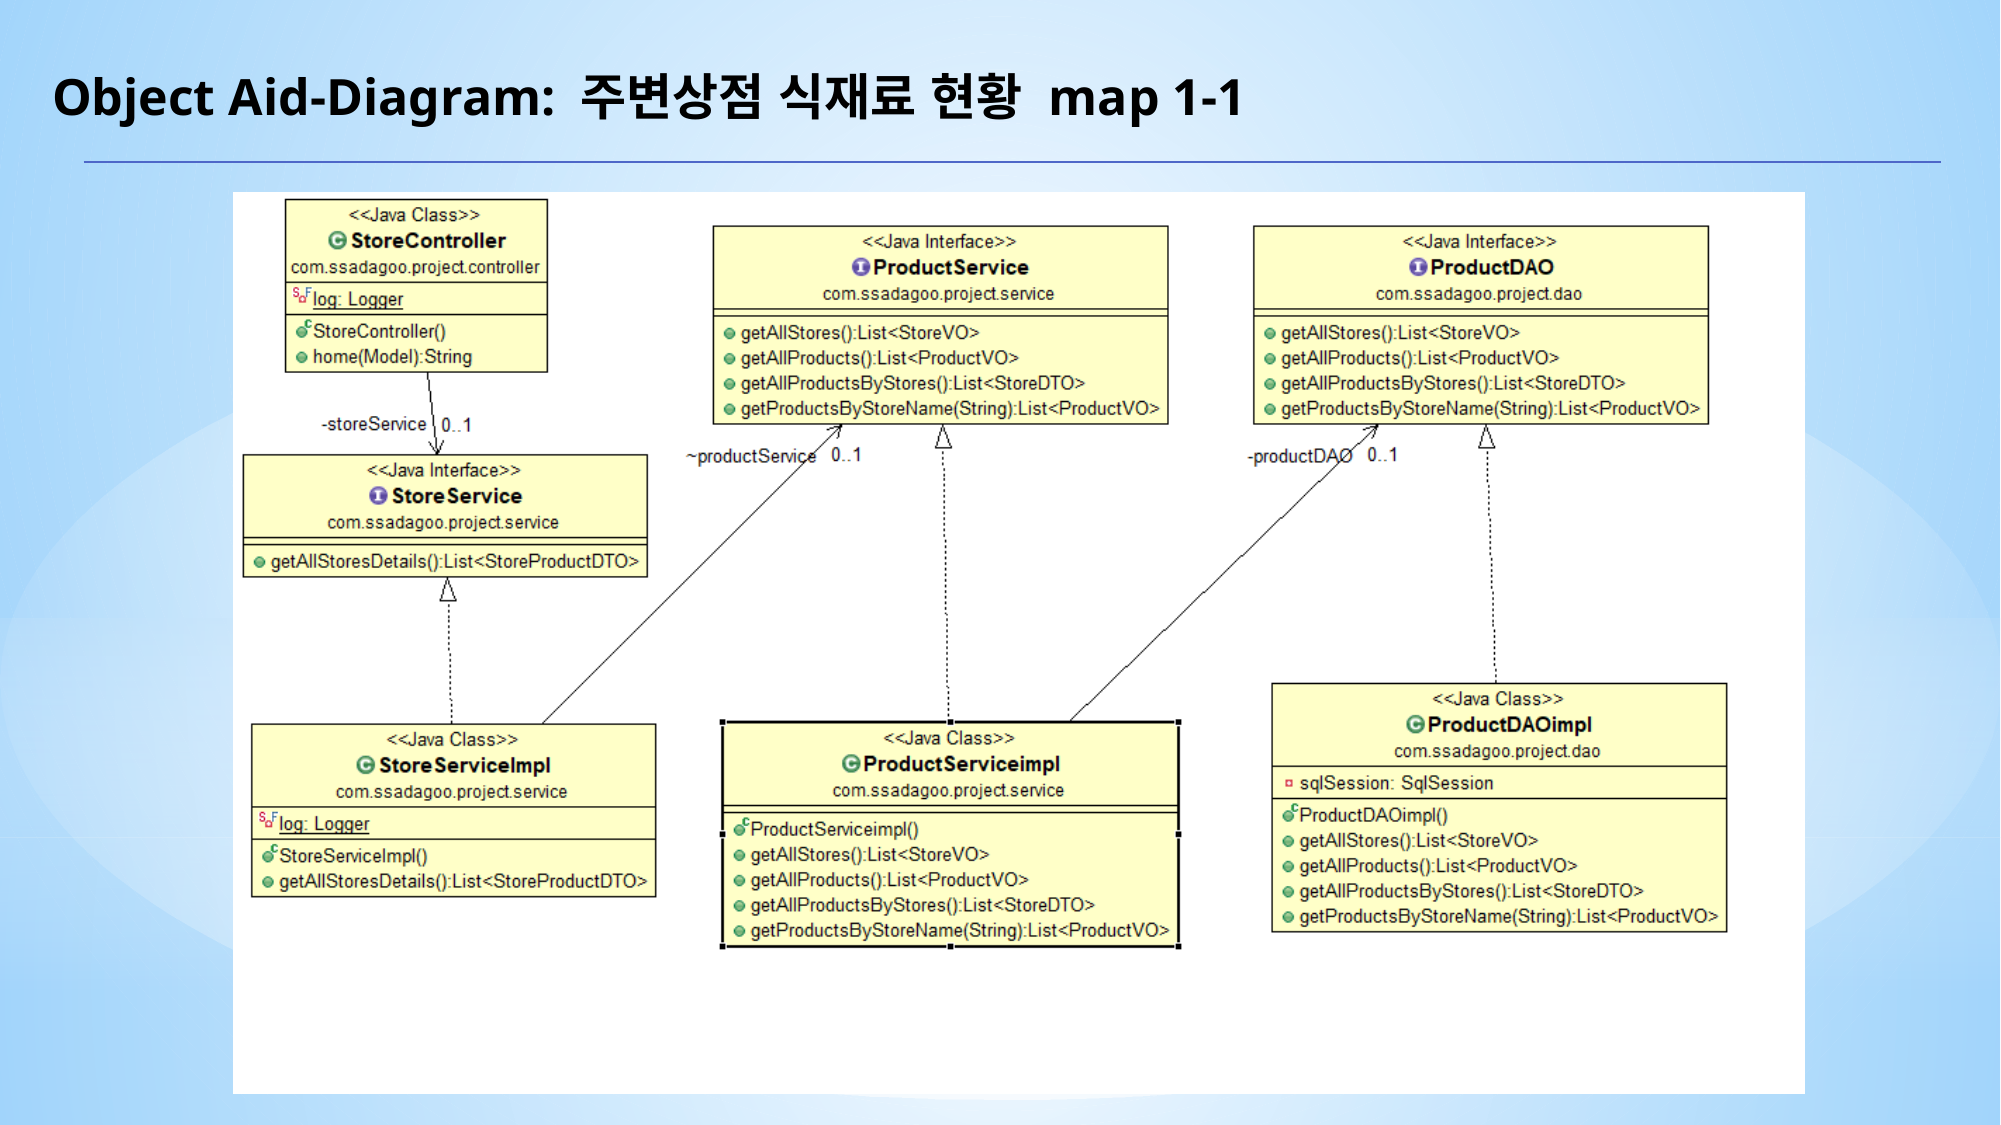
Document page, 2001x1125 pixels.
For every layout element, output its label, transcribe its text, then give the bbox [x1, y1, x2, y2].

text_box Object Aid-Diagram: 주변상점 식재료 현황 map 1-1 [24, 57, 1782, 134]
picture [233, 191, 1806, 1094]
